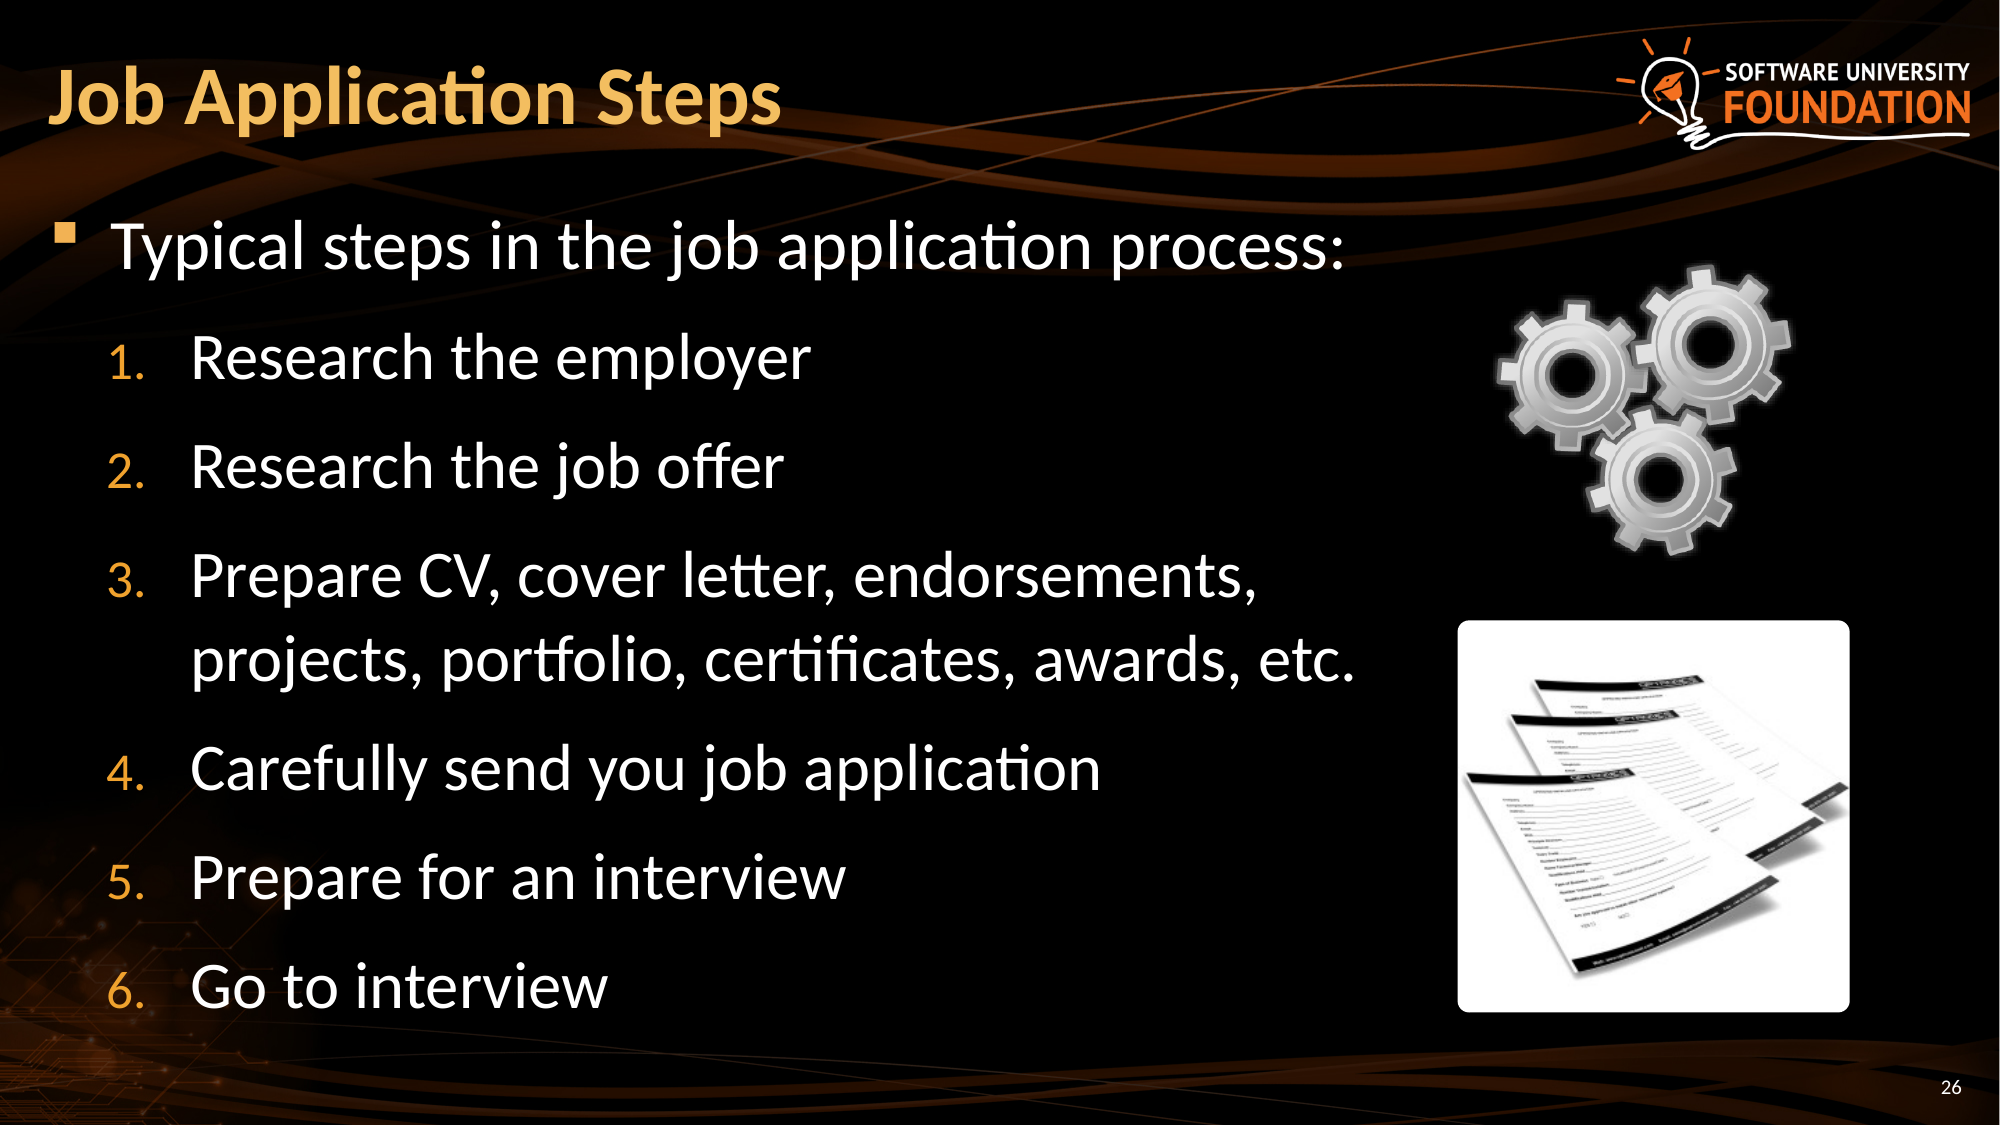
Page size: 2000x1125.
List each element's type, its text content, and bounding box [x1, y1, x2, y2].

title Job Application Steps [30, 6, 1602, 189]
picture [0, 0, 2000, 1125]
list Typical steps in the job application process: Research the employer Research the job offer Prepare CV, cover letter, endorsements, projects, portfolio, certificates, awards, etc. Carefully send you job application Prepare for an interview Go to interview [31, 188, 1968, 1103]
